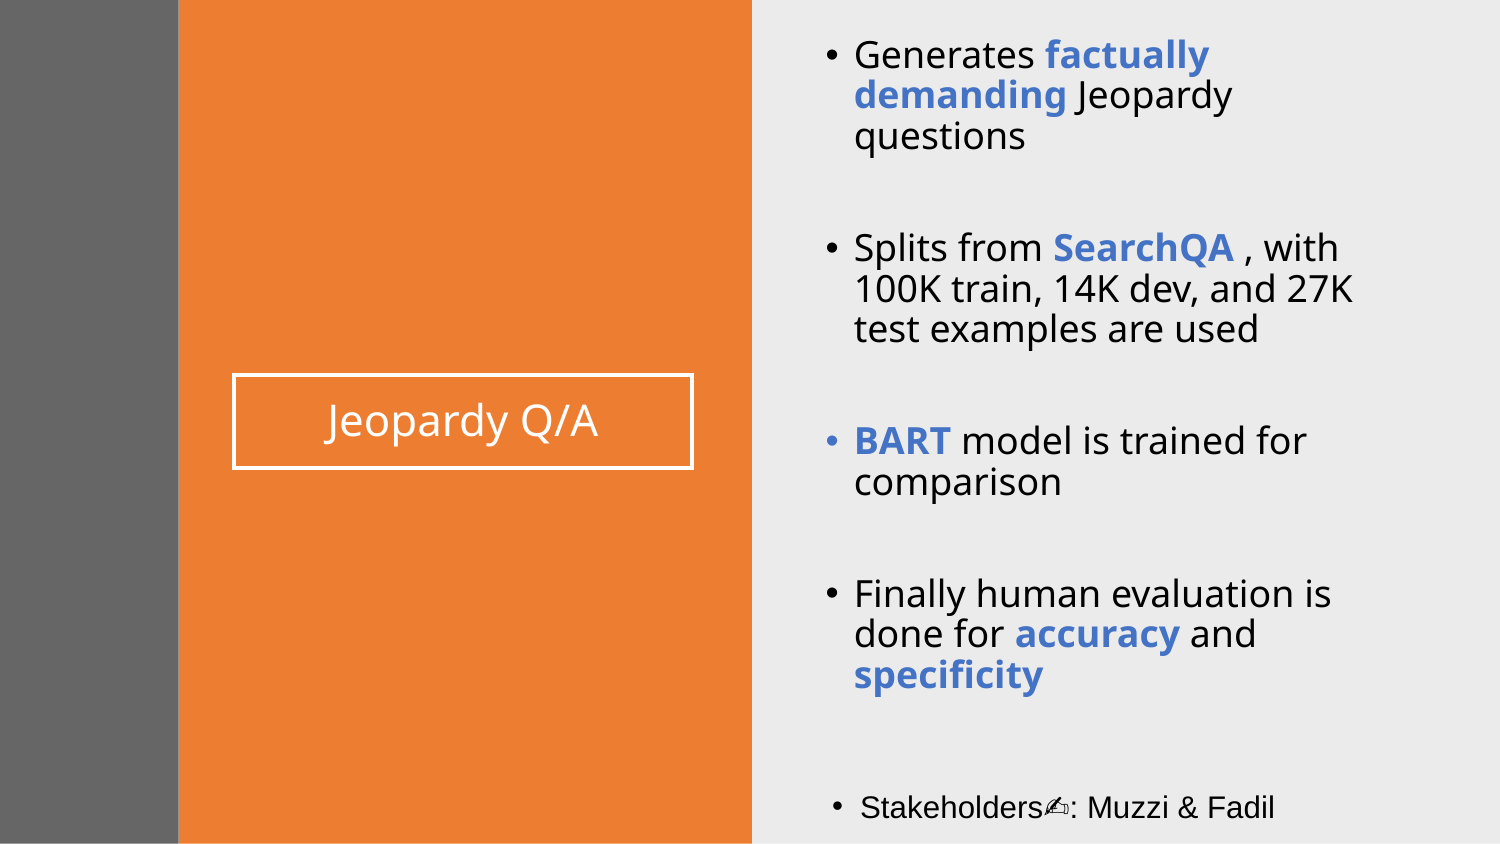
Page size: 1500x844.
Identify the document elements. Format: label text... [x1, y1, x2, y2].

list Generates factually demanding Jeopardy questions Splits from SearchQA , with 100K train, 14K dev, and 27K test examples are used BART model is trained for comparison Finally human evaluation is done for accuracy and specificity [814, 30, 1436, 745]
text_box [180, 0, 753, 844]
text_box [0, 0, 180, 844]
text_box [753, 0, 1500, 844]
text_box Stakeholders✍️: Muzzi & Fadil [813, 785, 1436, 844]
title Jeopardy Q/A [233, 375, 692, 469]
